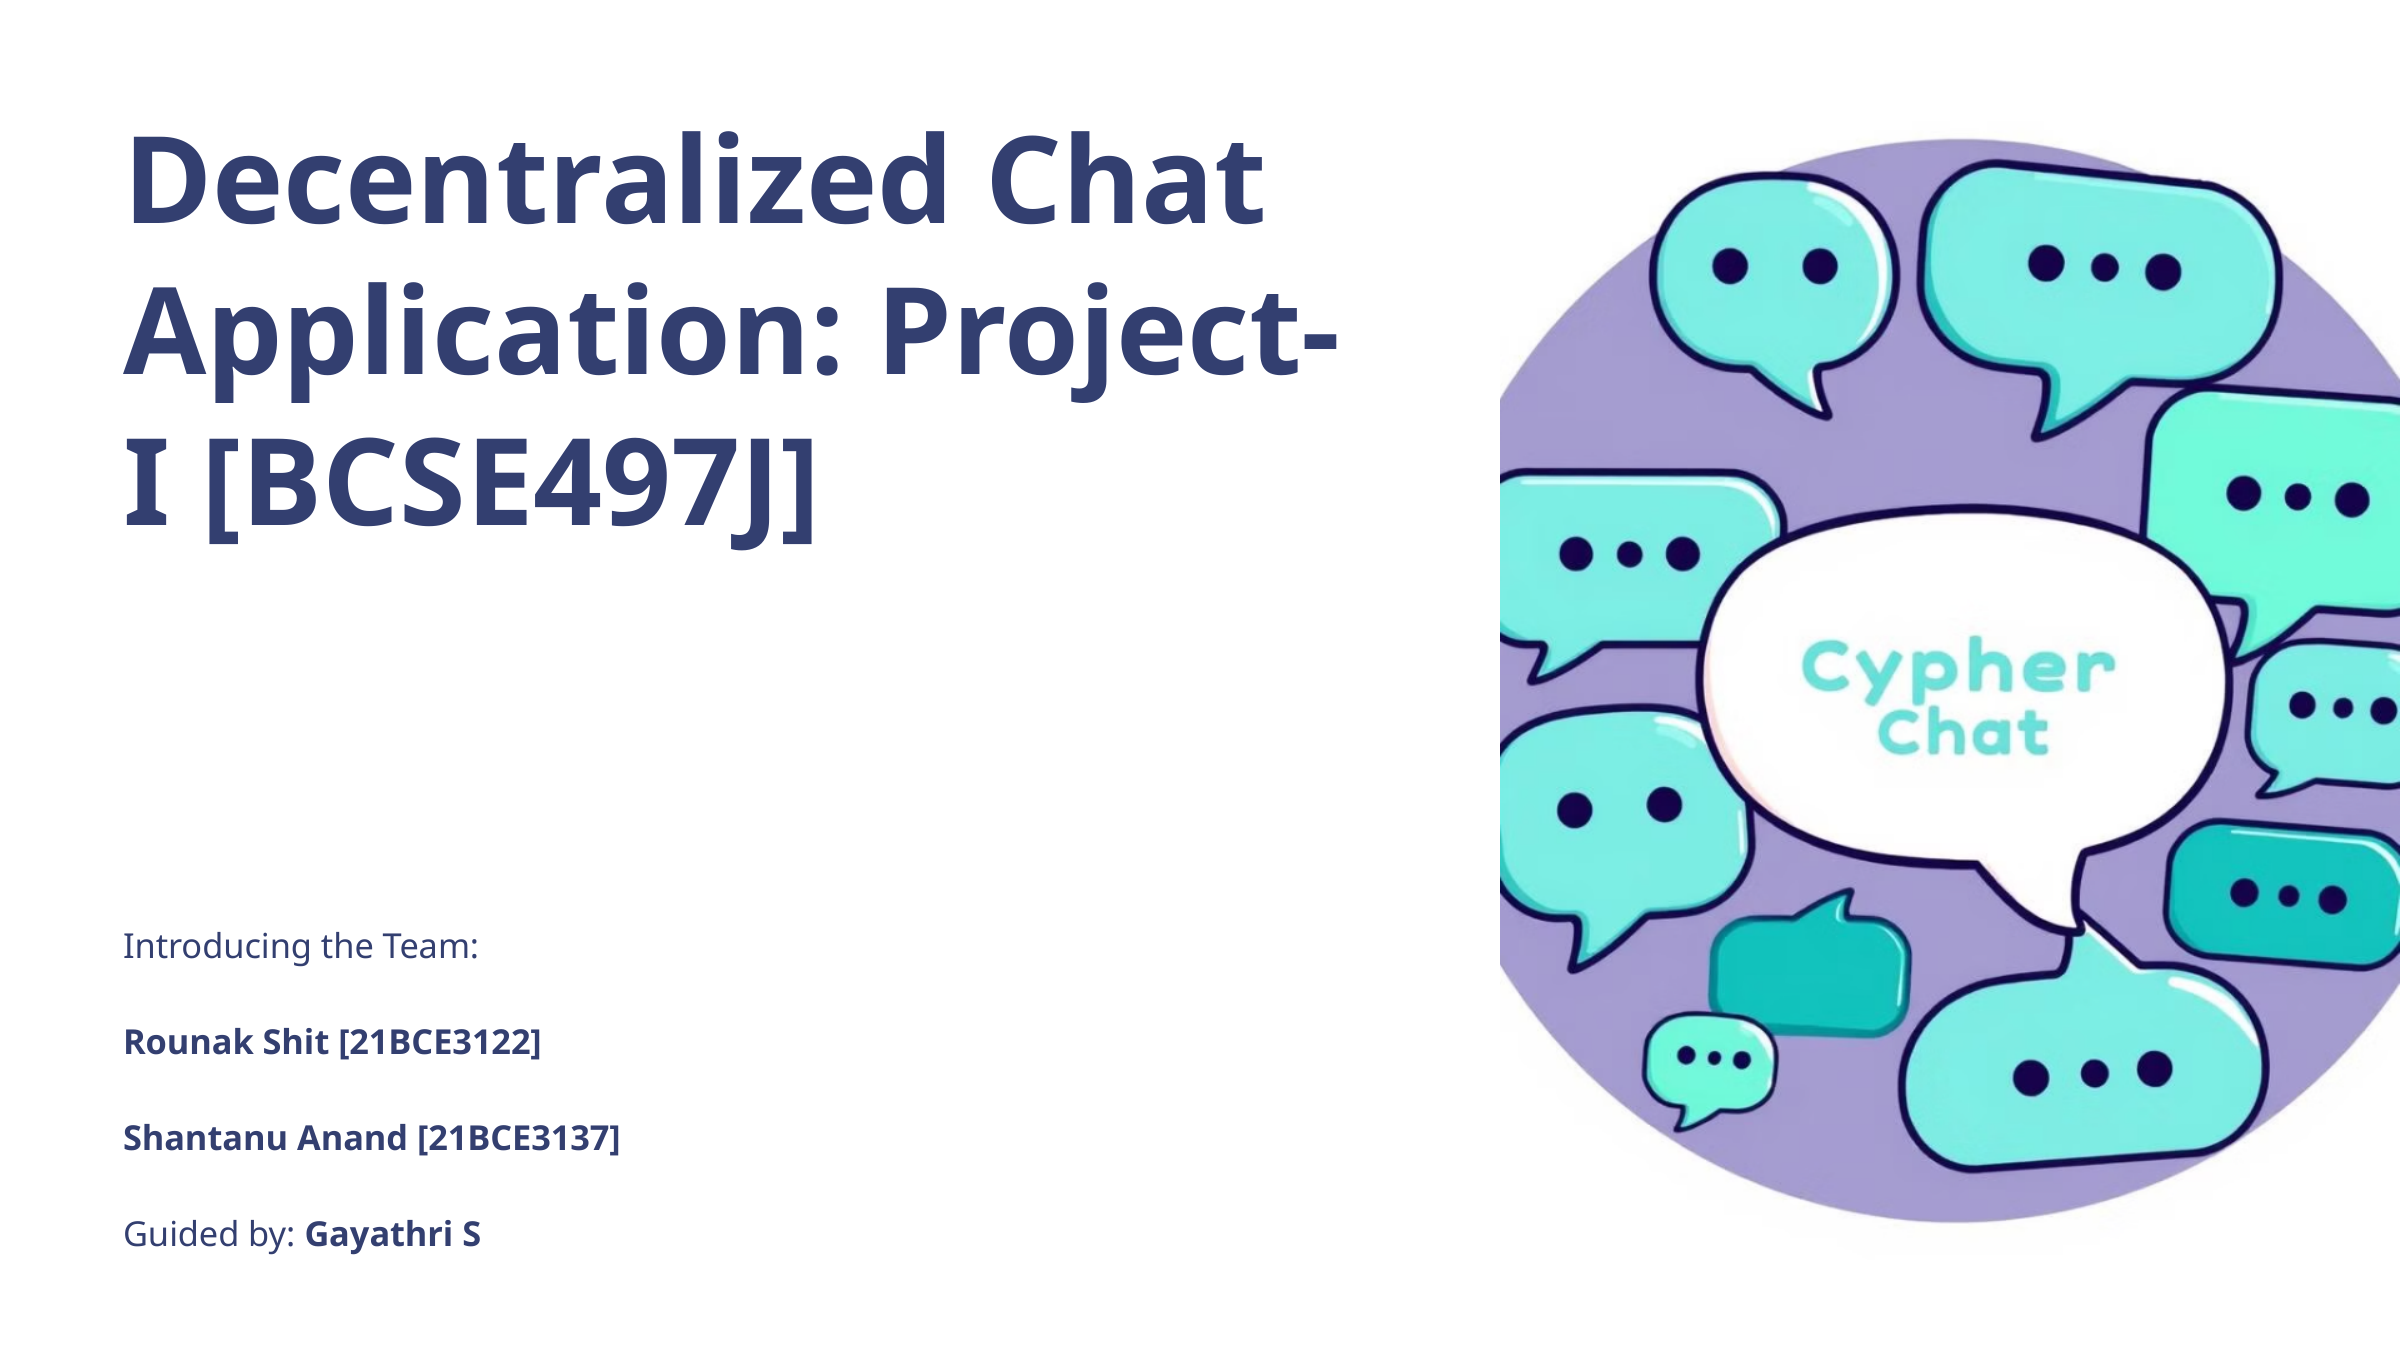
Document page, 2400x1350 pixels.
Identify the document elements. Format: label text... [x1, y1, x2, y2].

text_box Guided by: Gayathri S [123, 1196, 1377, 1254]
text_box Shantanu Anand [21BCE3137] [123, 1100, 1377, 1158]
text_box Decentralized Chat Application: Project-I [BCSE497J] [123, 96, 1377, 857]
text_box Introducing the Team: [123, 908, 1377, 966]
picture [1499, 0, 2400, 1350]
text_box Rounak Shit [21BCE3122] [123, 1004, 1377, 1062]
